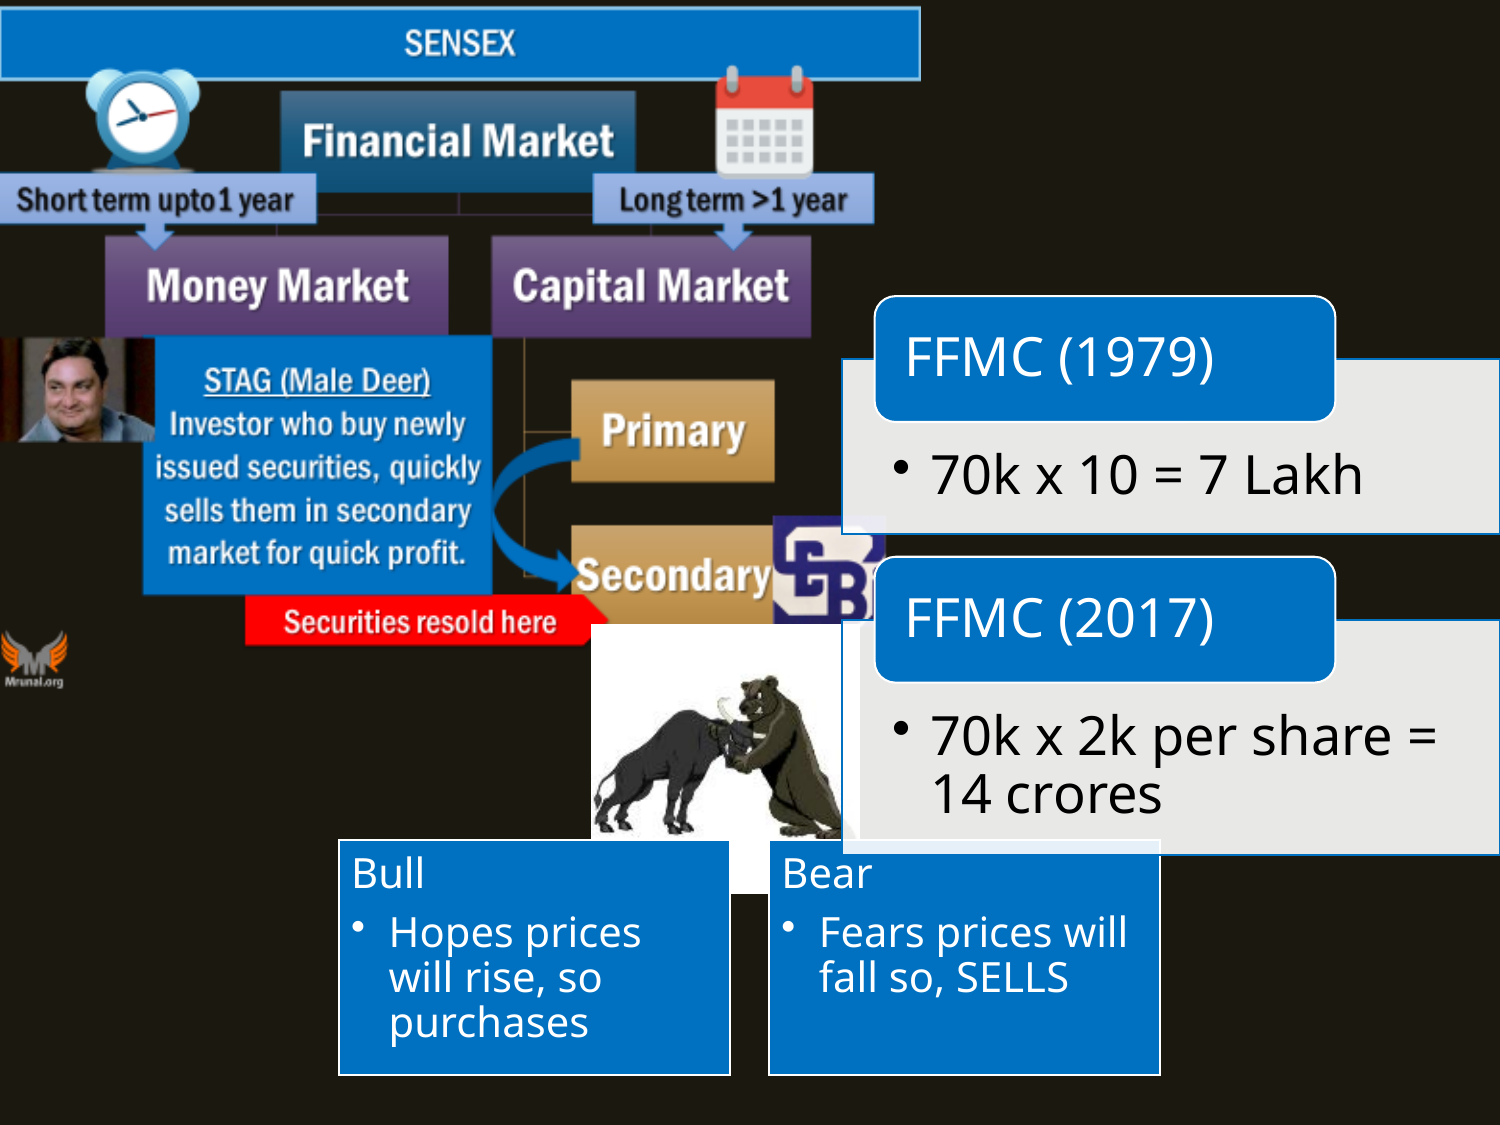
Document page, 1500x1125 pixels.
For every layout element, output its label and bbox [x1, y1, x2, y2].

picture [0, 0, 921, 789]
text_box [841, 292, 1500, 859]
text_box [338, 789, 1161, 1125]
